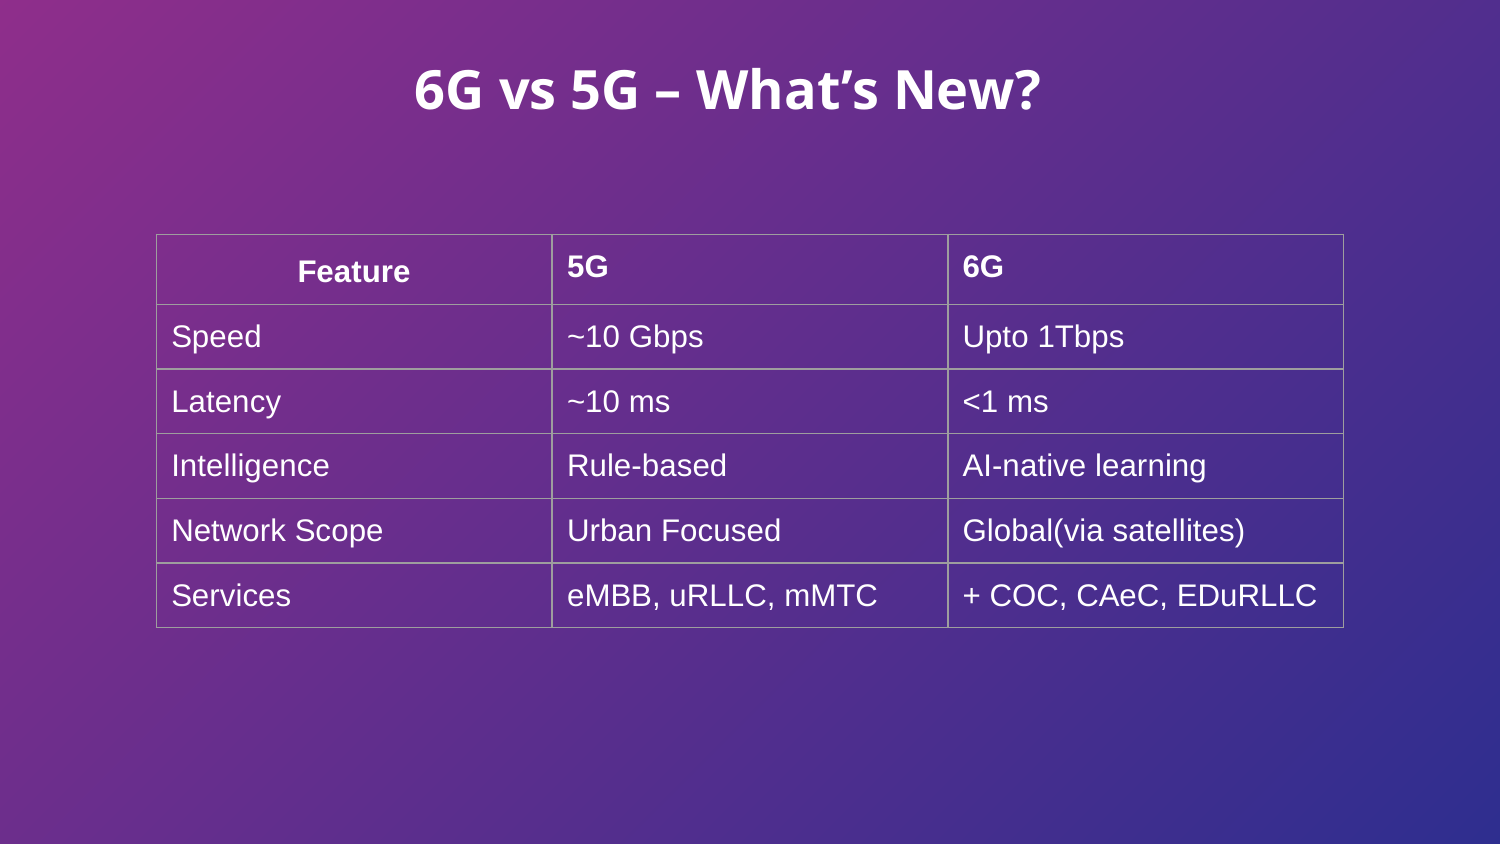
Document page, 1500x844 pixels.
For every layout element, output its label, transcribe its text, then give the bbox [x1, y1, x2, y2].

table_cell Urban Focused [553, 499, 947, 562]
table_cell AI-native learning [949, 434, 1343, 498]
table_cell Services [157, 564, 551, 627]
text_box [105, 260, 820, 703]
table_cell Network Scope [157, 499, 551, 562]
table_cell Intelligence [157, 434, 551, 498]
table_cell + COC, CAeC, EDuRLLC [949, 564, 1343, 627]
table_cell <1 ms [949, 370, 1343, 433]
table_header 5G [553, 235, 947, 304]
text_box 6G vs 5G – What’s New? [399, 39, 1100, 201]
table_cell eMBB, uRLLC, mMTC [553, 564, 947, 627]
table_cell ~10 ms [553, 370, 947, 433]
table_cell Speed [157, 305, 551, 368]
table_header Feature [157, 235, 551, 304]
table_cell Latency [157, 370, 551, 433]
table_cell Rule-based [553, 434, 947, 498]
table_cell ~10 Gbps [553, 305, 947, 368]
table_header 6G [949, 235, 1343, 304]
table_cell Upto 1Tbps [949, 305, 1343, 368]
table_cell Global(via satellites) [949, 499, 1343, 562]
